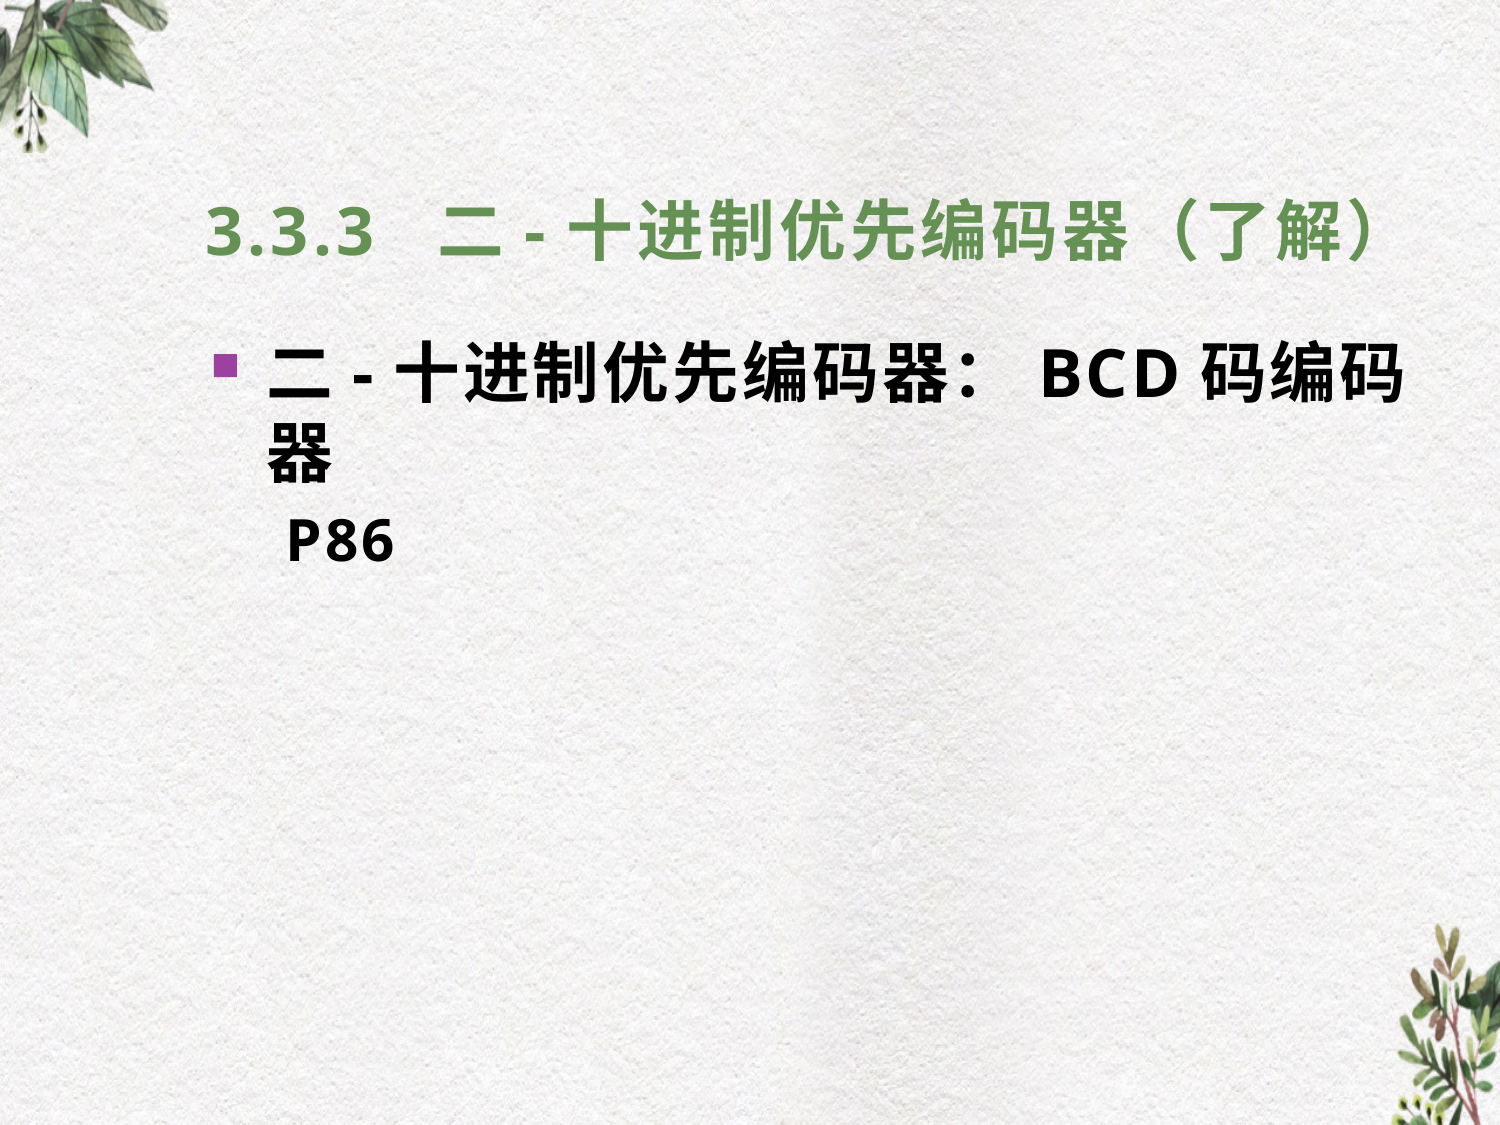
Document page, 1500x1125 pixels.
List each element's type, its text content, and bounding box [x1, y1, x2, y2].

picture [0, 0, 1500, 1125]
list 二-十进制优先编码器：BCD码编码器 P86 [193, 331, 1469, 1006]
title 3.3.3 二-十进制优先编码器（了解） [188, 35, 1468, 275]
